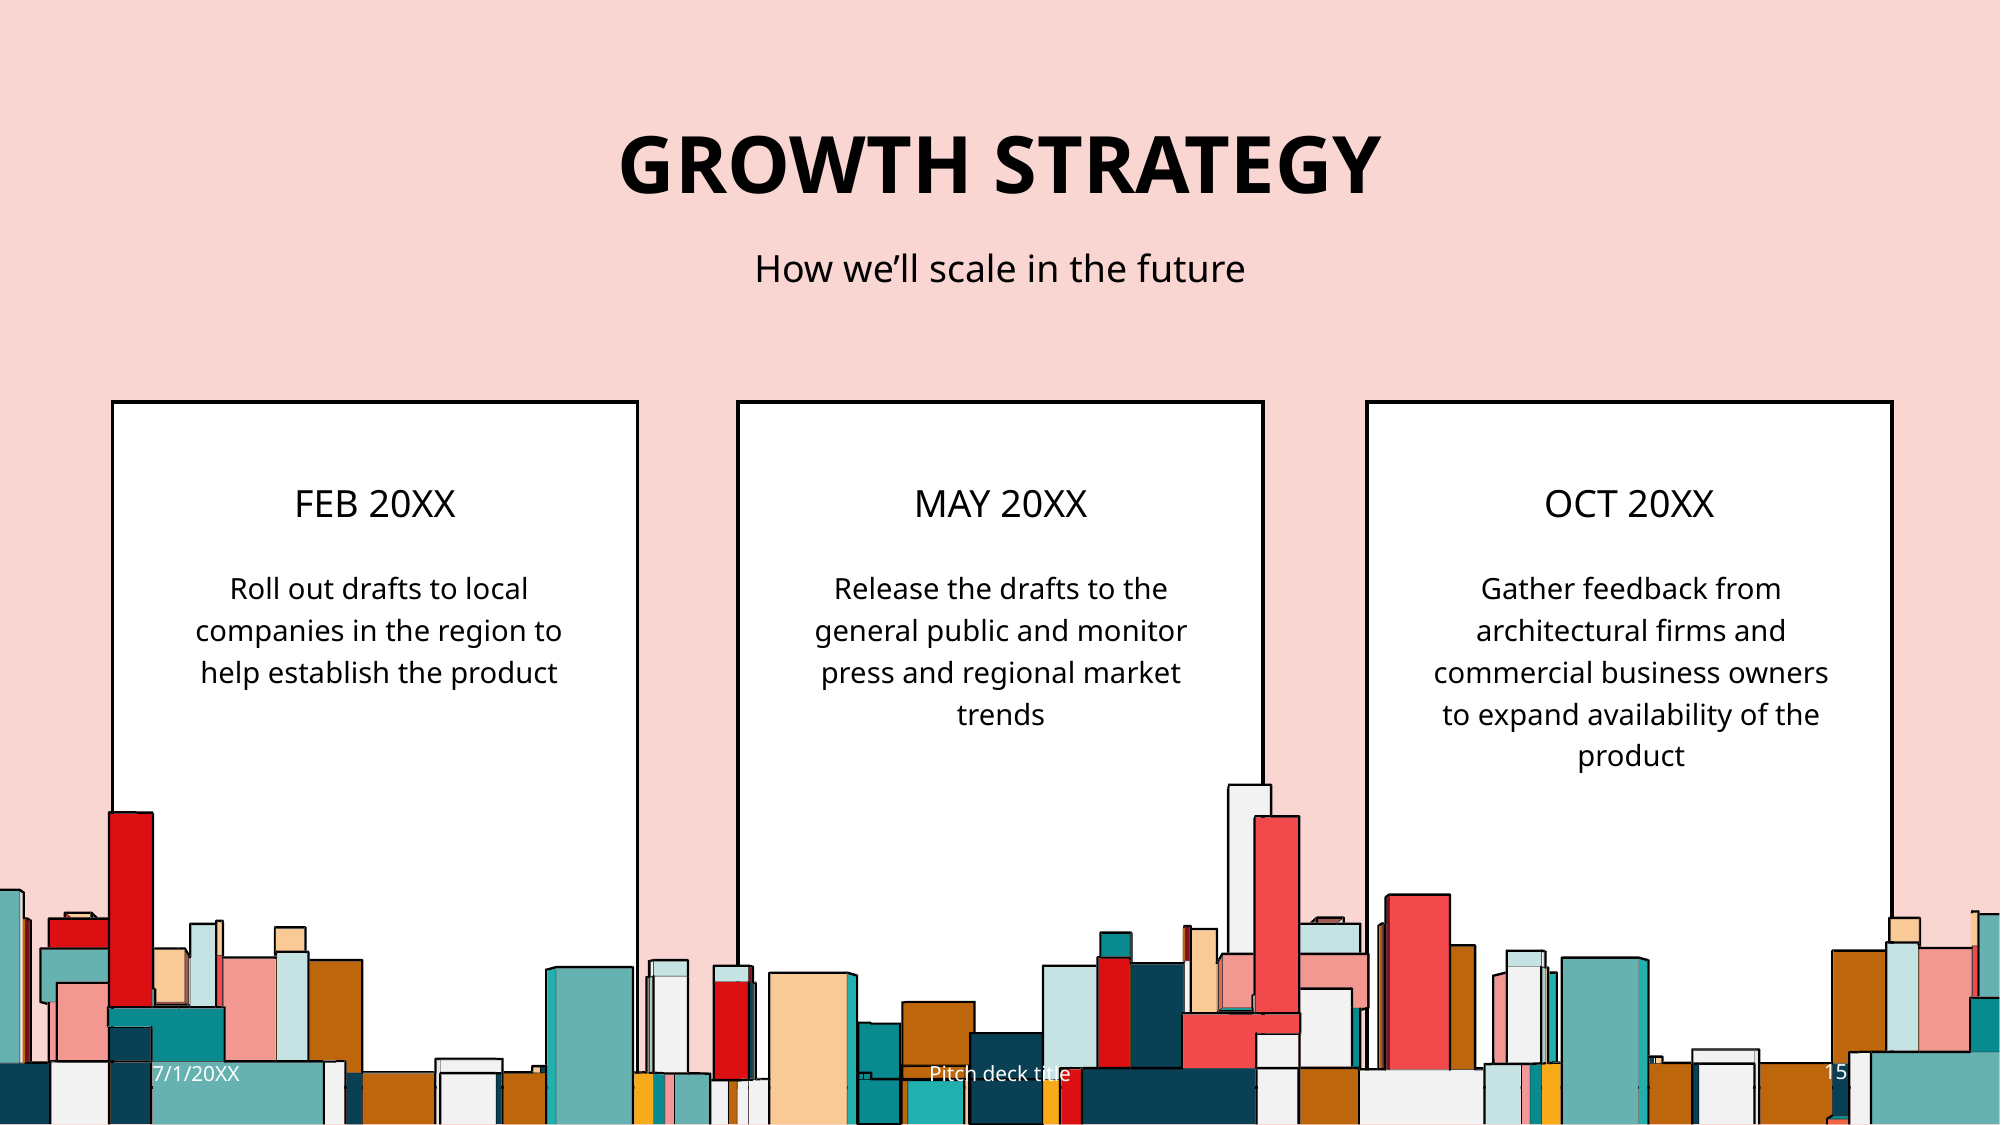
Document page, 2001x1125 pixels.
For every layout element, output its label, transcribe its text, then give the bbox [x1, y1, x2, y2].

footer Pitch deck title [662, 1042, 1338, 1103]
list How we’ll scale in the future [258, 228, 1743, 293]
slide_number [137, 1042, 588, 1103]
list Gather feedback from architectural firms and commercial business owners to expand availability of the product [1406, 556, 1857, 797]
title GROWTH STRATEGY [257, 115, 1743, 221]
list OCT 20XX [1365, 400, 1894, 825]
list Release the drafts to the general public and monitor press and regional market trends [776, 556, 1227, 797]
list Roll out drafts to local companies in the region to help establish the product [154, 556, 605, 797]
list FEB 20XX [111, 400, 639, 825]
list MAY 20XX [736, 400, 1265, 825]
slide_number 15 [1412, 1042, 1863, 1103]
